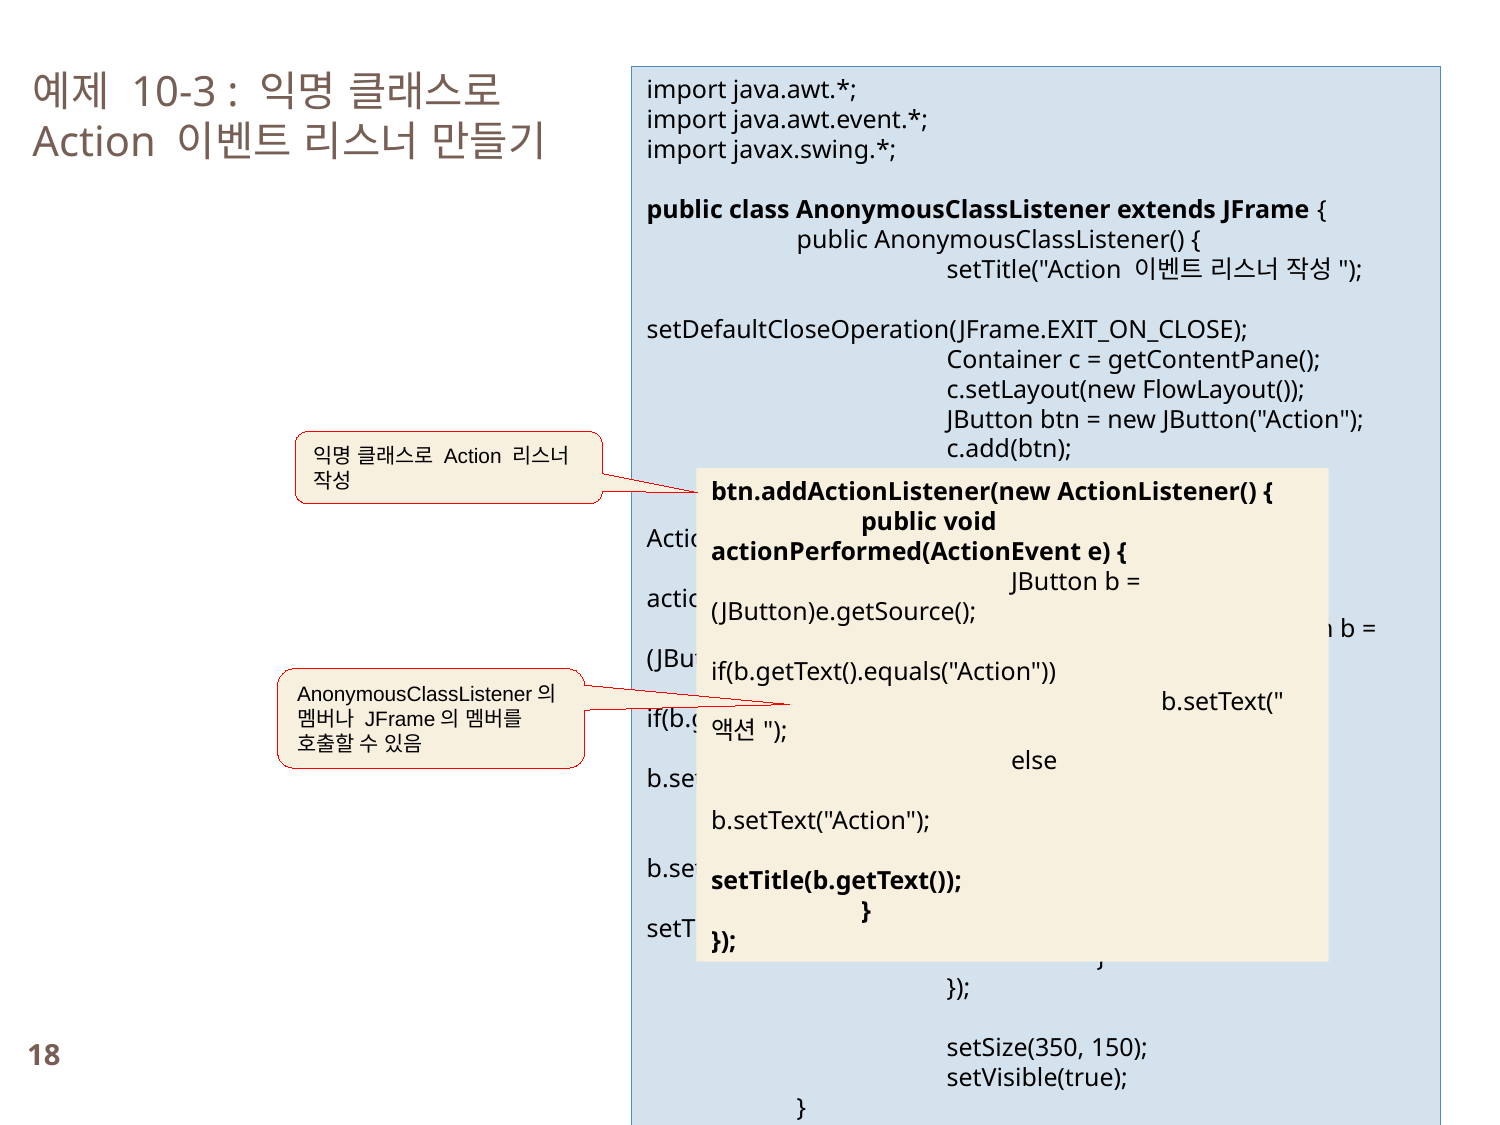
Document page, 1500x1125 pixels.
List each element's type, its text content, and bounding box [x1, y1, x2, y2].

slide_number 18 [0, 1025, 88, 1088]
title 예제 10-3 : 익명 클래스로 Action 이벤트 리스너 만들기 [17, 30, 603, 200]
text_box 익명 클래스로 Action 리스너 작성 [295, 431, 698, 504]
text_box import java.awt.*; import java.awt.event.*; import javax.swing.*; public class AnonymousClassListener extends JFrame { public AnonymousClassListener() { setTitle("Action 이벤트 리스너 작성"); setDefaultCloseOperation(JFrame.EXIT_ON_CLOSE); Container c = getContentPane(); c.setLayout(new FlowLayout()); JButton btn = new JButton("Action"); c.add(btn); btn.addActionListener(new ActionListener() { public void actionPerformed(ActionEvent e) { JButton b = (JButton)e.getSource(); if(b.getText().equals("Action")) b.setText("액션"); else b.setText("Action"); setTitle(b.getText()); } }); setSize(350, 150); setVisible(true); } public static void main(String [] args) { new AnonymousClassListener(); } } [631, 66, 1441, 1125]
text_box AnonymousClassListener의 멤버나 JFrame의 멤버를 호출할 수 있음 [277, 668, 790, 769]
text_box btn.addActionListener(new ActionListener() { public void actionPerformed(ActionEvent e) { JButton b = (JButton)e.getSource(); if(b.getText().equals("Action")) b.setText("액션"); else b.setText("Action"); setTitle(b.getText()); } }); [696, 467, 1329, 962]
